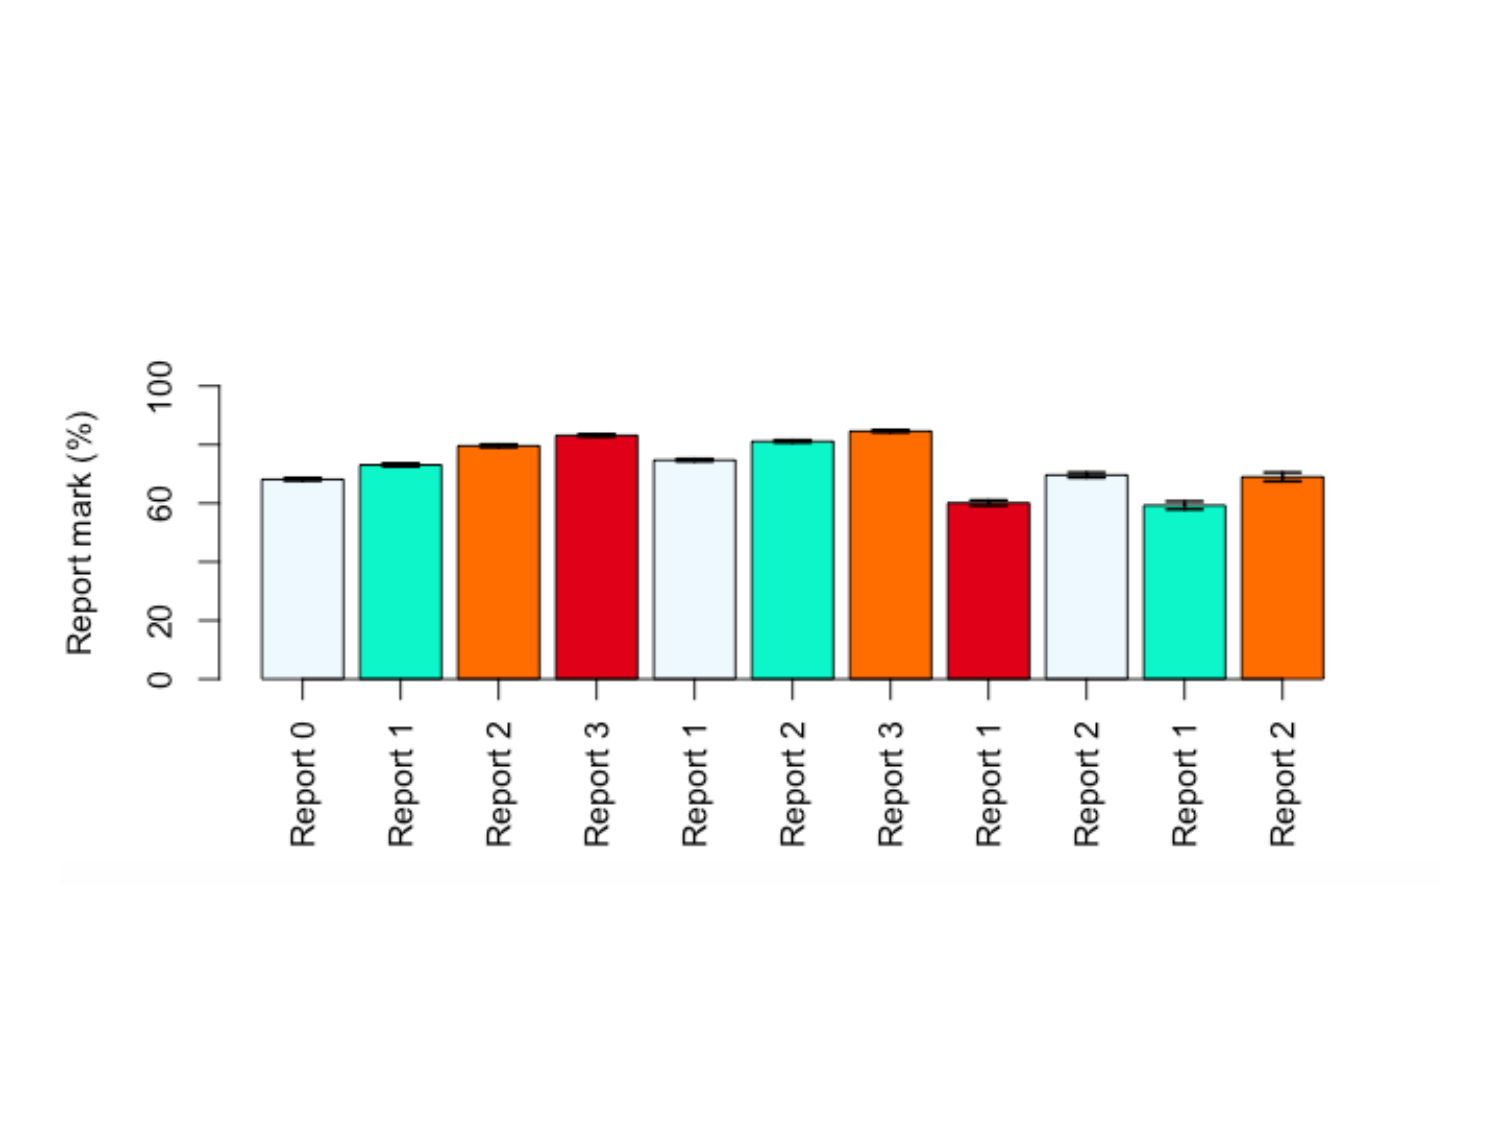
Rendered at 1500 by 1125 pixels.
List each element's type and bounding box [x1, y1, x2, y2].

picture [60, 239, 1440, 884]
